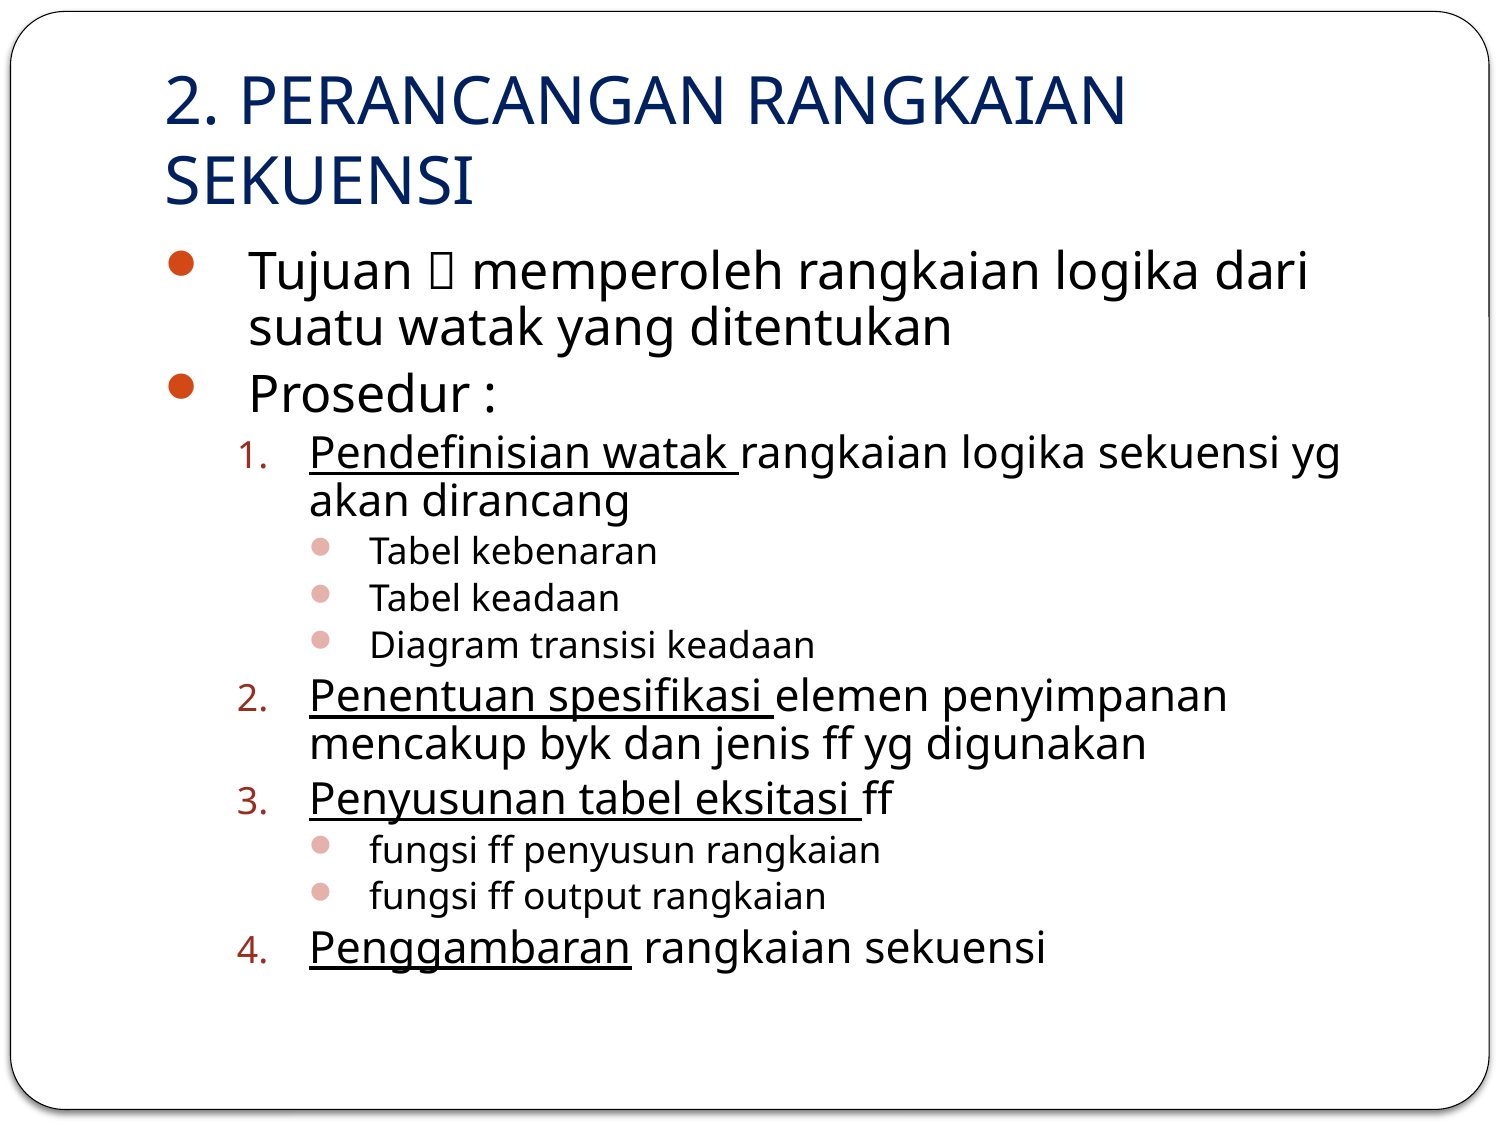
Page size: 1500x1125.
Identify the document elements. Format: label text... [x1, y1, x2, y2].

title 2. PERANCANGAN RANGKAIAN SEKUENSI [150, 45, 1425, 233]
list Tujuan  memperoleh rangkaian logika dari suatu watak yang ditentukan Prosedur : Pendefinisian watak rangkaian logika sekuensi yg akan dirancang Tabel kebenaran Tabel keadaan Diagram transisi keadaan Penentuan spesifikasi elemen penyimpanan mencakup byk dan jenis ff yg digunakan Penyusunan tabel eksitasi ff fungsi ff penyusun rangkaian fungsi ff output rangkaian Penggambaran rangkaian sekuensi [150, 237, 1425, 988]
